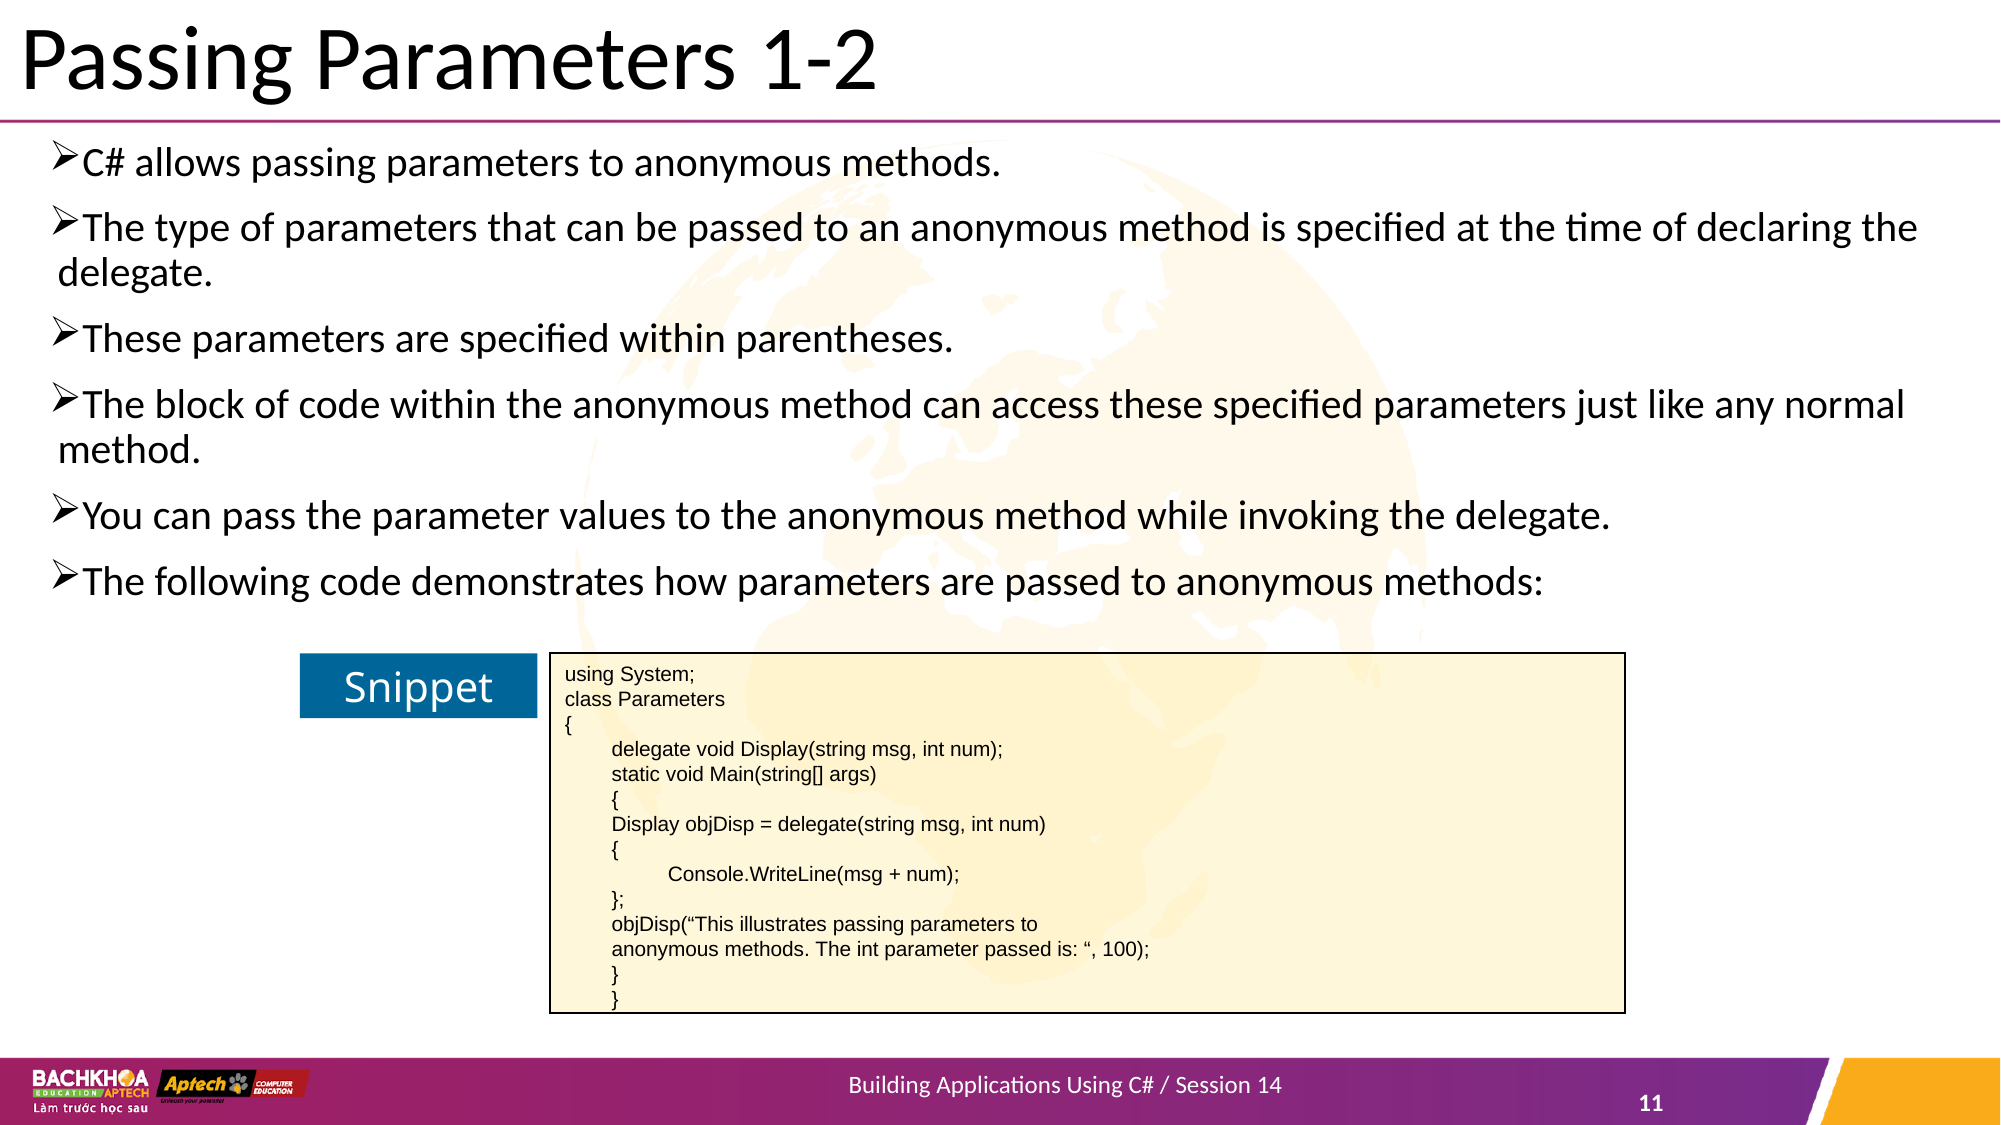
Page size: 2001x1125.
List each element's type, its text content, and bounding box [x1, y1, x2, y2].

text_box using System; class Parameters { delegate void Display(string msg, int num); static void Main(string[] args) { Display objDisp = delegate(string msg, int num) { Console.WriteLine(msg + num); }; objDisp(“This illustrates passing parameters to anonymous methods. The int parameter passed is: “, 100); } } [549, 653, 1625, 1014]
list C# allows passing parameters to anonymous methods. The type of parameters that can be passed to an anonymous method is specified at the time of declaring the delegate. These parameters are specified within parentheses. The block of code within the anonymous method can access these specified parameters just like any normal method. You can pass the parameter values to the anonymous method while invoking the delegate. The following code demonstrates how parameters are passed to anonymous methods: [5, 125, 1993, 1014]
text_box Snippet [299, 653, 538, 719]
footer Building Applications Using C# / Session 14 [324, 1060, 1813, 1120]
title Passing Parameters 1-2 [5, 3, 1993, 116]
picture [0, 0, 2001, 1125]
